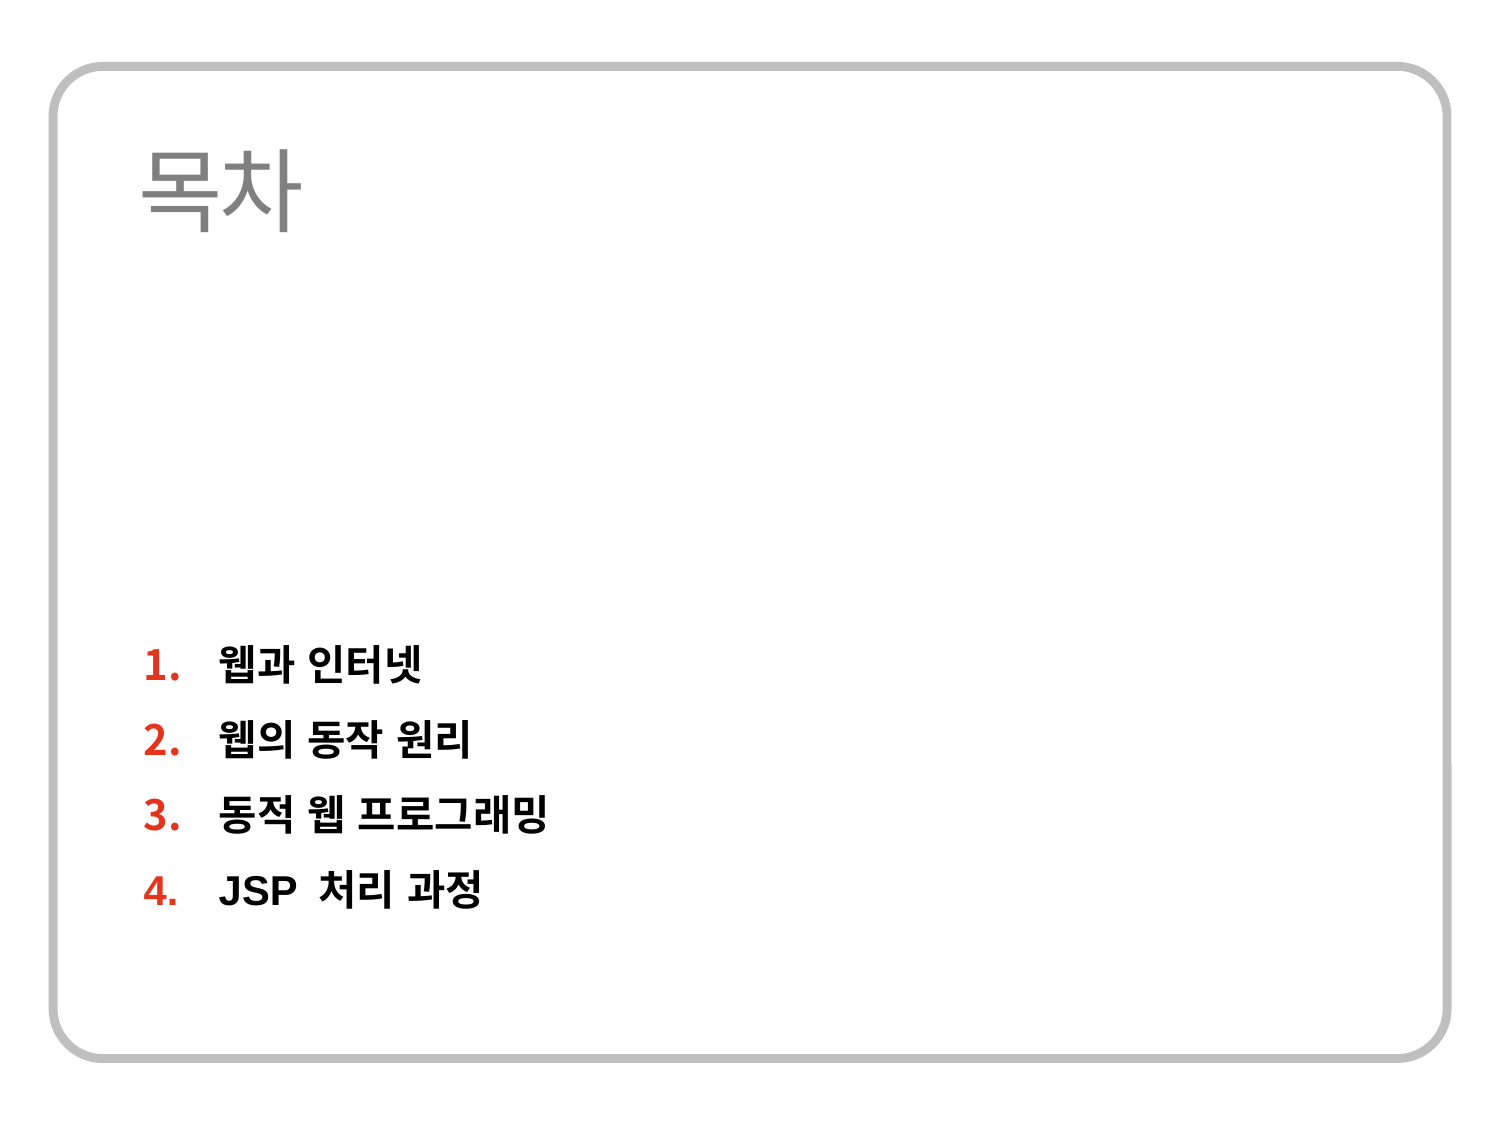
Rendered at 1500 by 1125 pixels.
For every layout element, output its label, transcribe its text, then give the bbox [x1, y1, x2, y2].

text_box 웹과 인터넷 웹의 동작 원리 동적 웹 프로그래밍 JSP 처리 과정 [128, 515, 1140, 1012]
